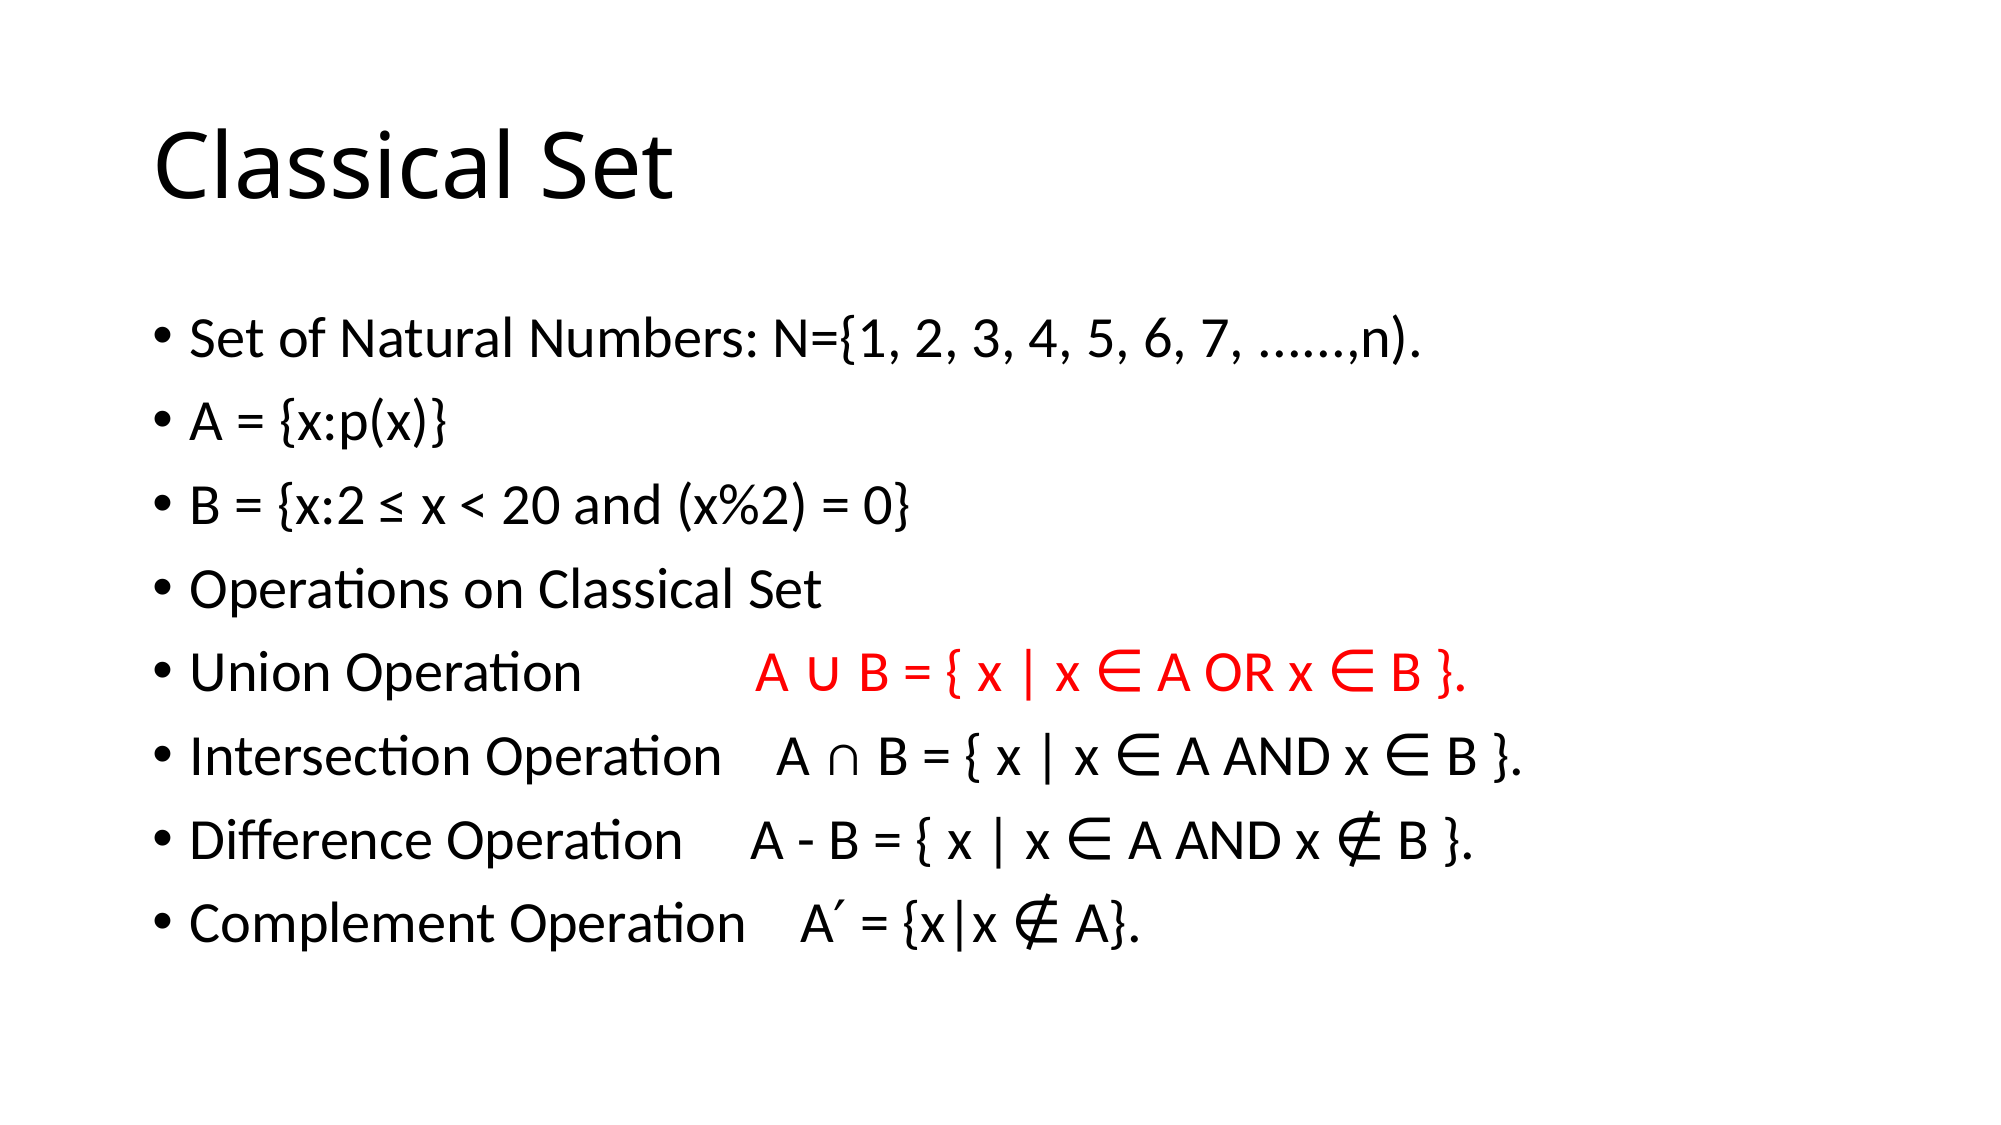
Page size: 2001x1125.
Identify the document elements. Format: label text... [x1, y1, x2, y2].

list Set of Natural Numbers: N={1, 2, 3, 4, 5, 6, 7, ......,n). A = {x:p(x)} B = {x:2 ≤ x < 20 and (x%2) = 0} Operations on Classical Set Union Operation A ∪ B = { x | x ∈ A OR x ∈ B }. Intersection Operation A ∩ B = { x | x ∈ A AND x ∈ B }. Difference Operation A - B = { x | x ∈ A AND x ∉ B }. Complement Operation A′ = {x|x ∉ A}. [137, 299, 1863, 1014]
title Classical Set [137, 59, 1863, 278]
